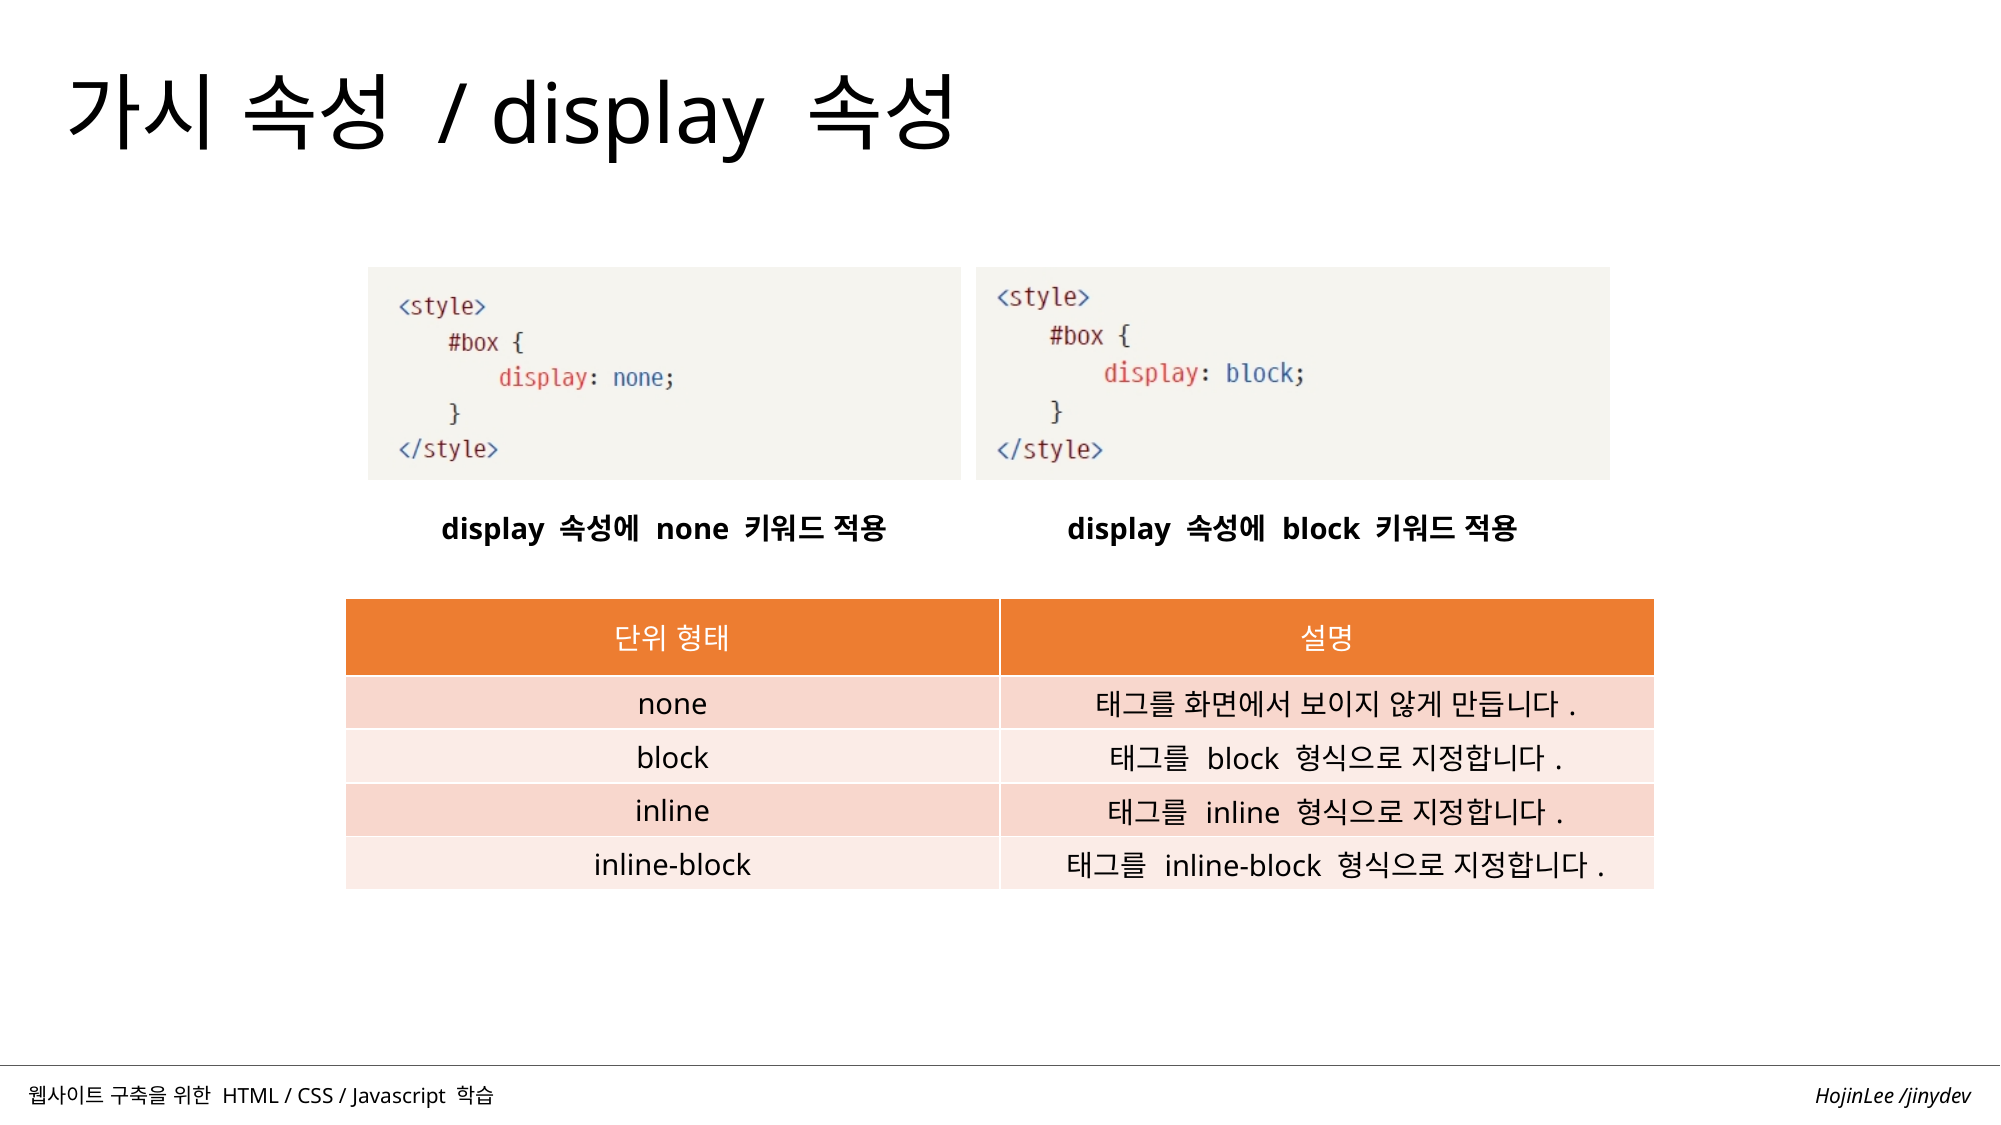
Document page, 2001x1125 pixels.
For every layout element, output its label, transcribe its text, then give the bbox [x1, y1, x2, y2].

table_cell inline-block [346, 837, 999, 889]
table_cell 태그를 block 형식으로 지정합니다. [1001, 730, 1654, 782]
text_box 웹사이트 구축을 위한 HTML / CSS / Javascript 학습 [14, 1074, 647, 1115]
table_cell 태그를 inline-block 형식으로 지정합니다. [1001, 837, 1654, 889]
table_header 설명 [1001, 599, 1654, 675]
table_cell 태그를 inline 형식으로 지정합니다. [1001, 784, 1654, 836]
picture [976, 267, 1610, 480]
text_box 가시 속성 / display 속성 [50, 52, 1051, 168]
table_cell none [346, 677, 999, 728]
picture [368, 267, 961, 480]
table_cell block [346, 730, 999, 782]
table_header 단위 형태 [346, 599, 999, 675]
text_box HojinLee /jinydev [1522, 1074, 1986, 1115]
text_box display 속성에 block 키워드 적용 [1052, 503, 1534, 554]
text_box display 속성에 none 키워드 적용 [426, 503, 903, 554]
table_cell 태그를 화면에서 보이지 않게 만듭니다. [1001, 677, 1654, 728]
table_cell inline [346, 784, 999, 836]
